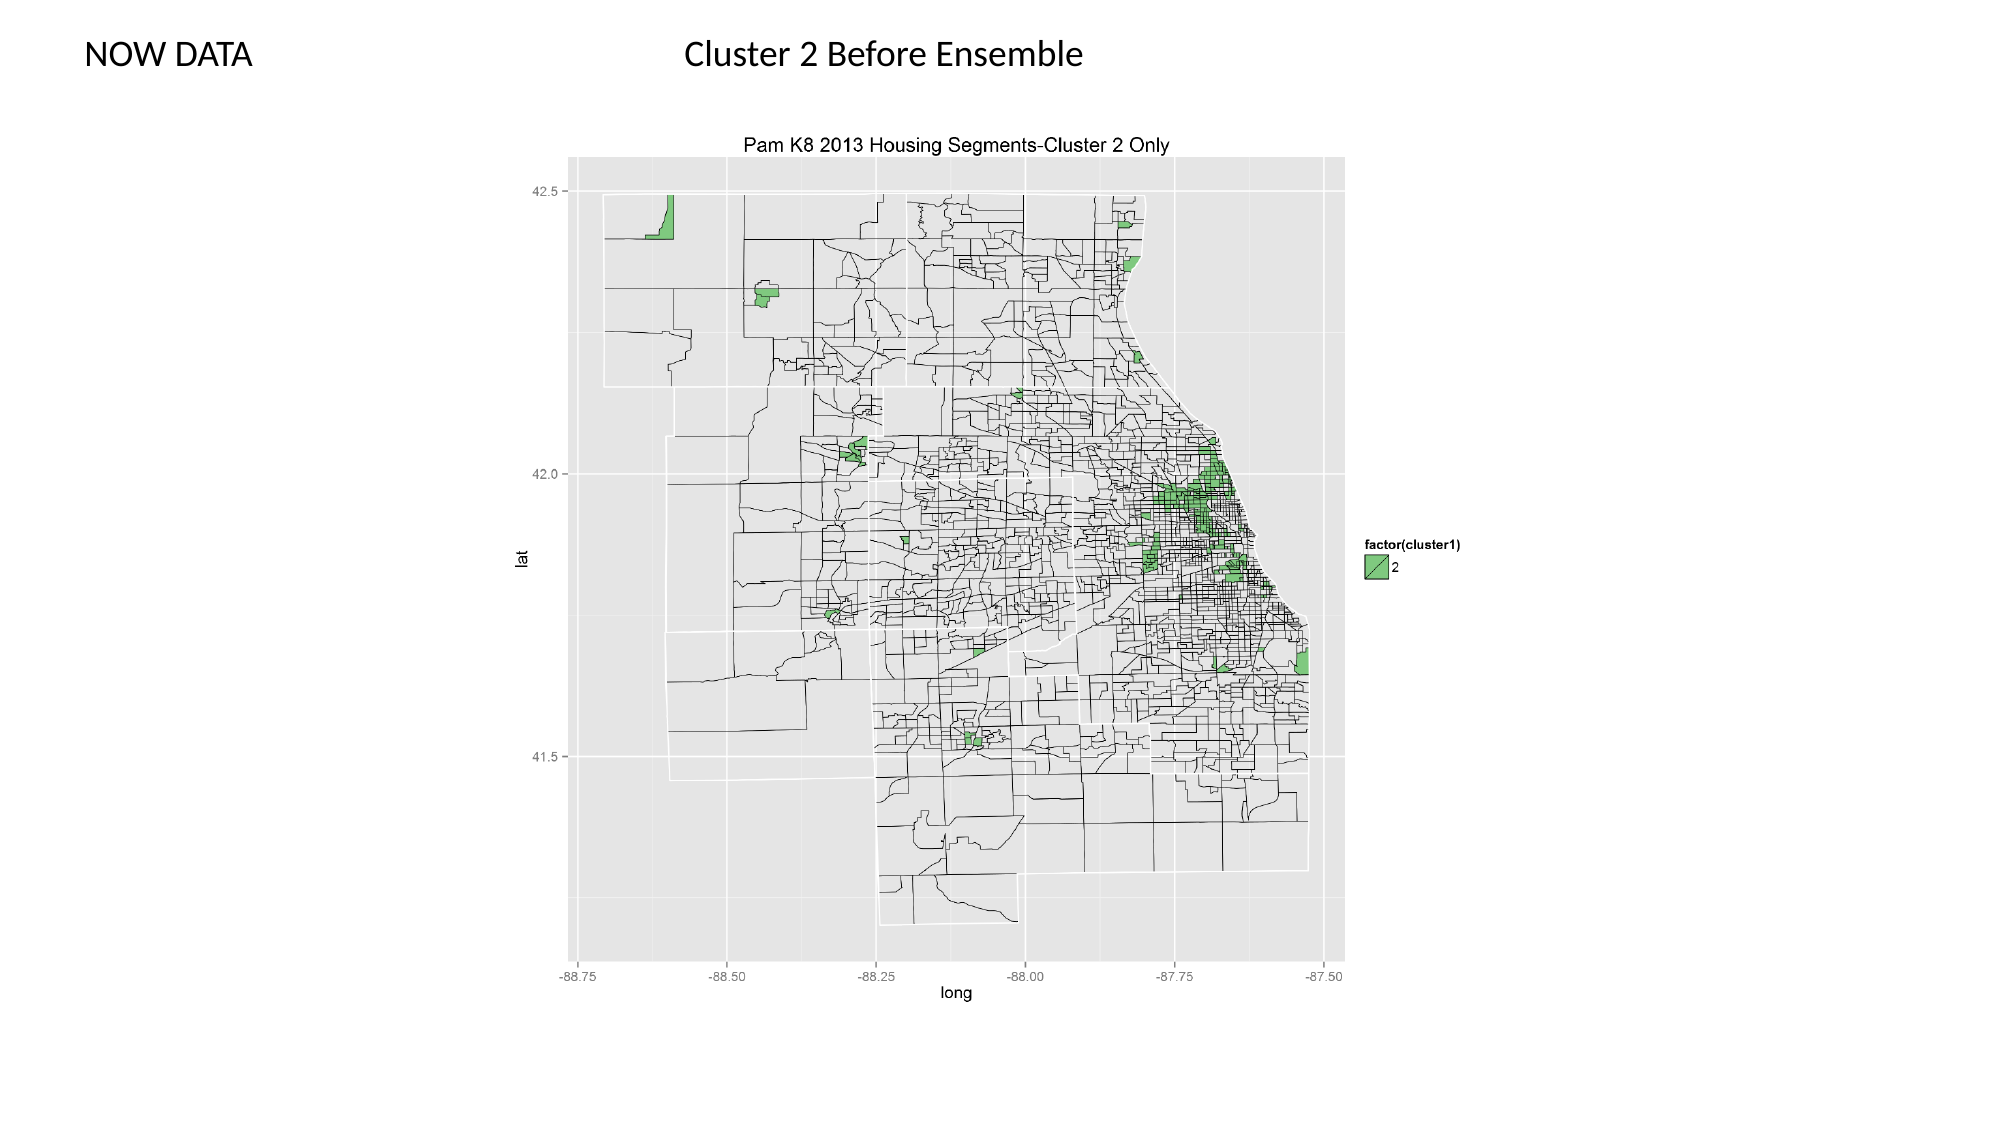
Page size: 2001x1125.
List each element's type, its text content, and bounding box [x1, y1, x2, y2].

picture [499, 112, 1500, 1013]
text_box NOW DATA Cluster 2 Before Ensemble [69, 21, 1811, 82]
